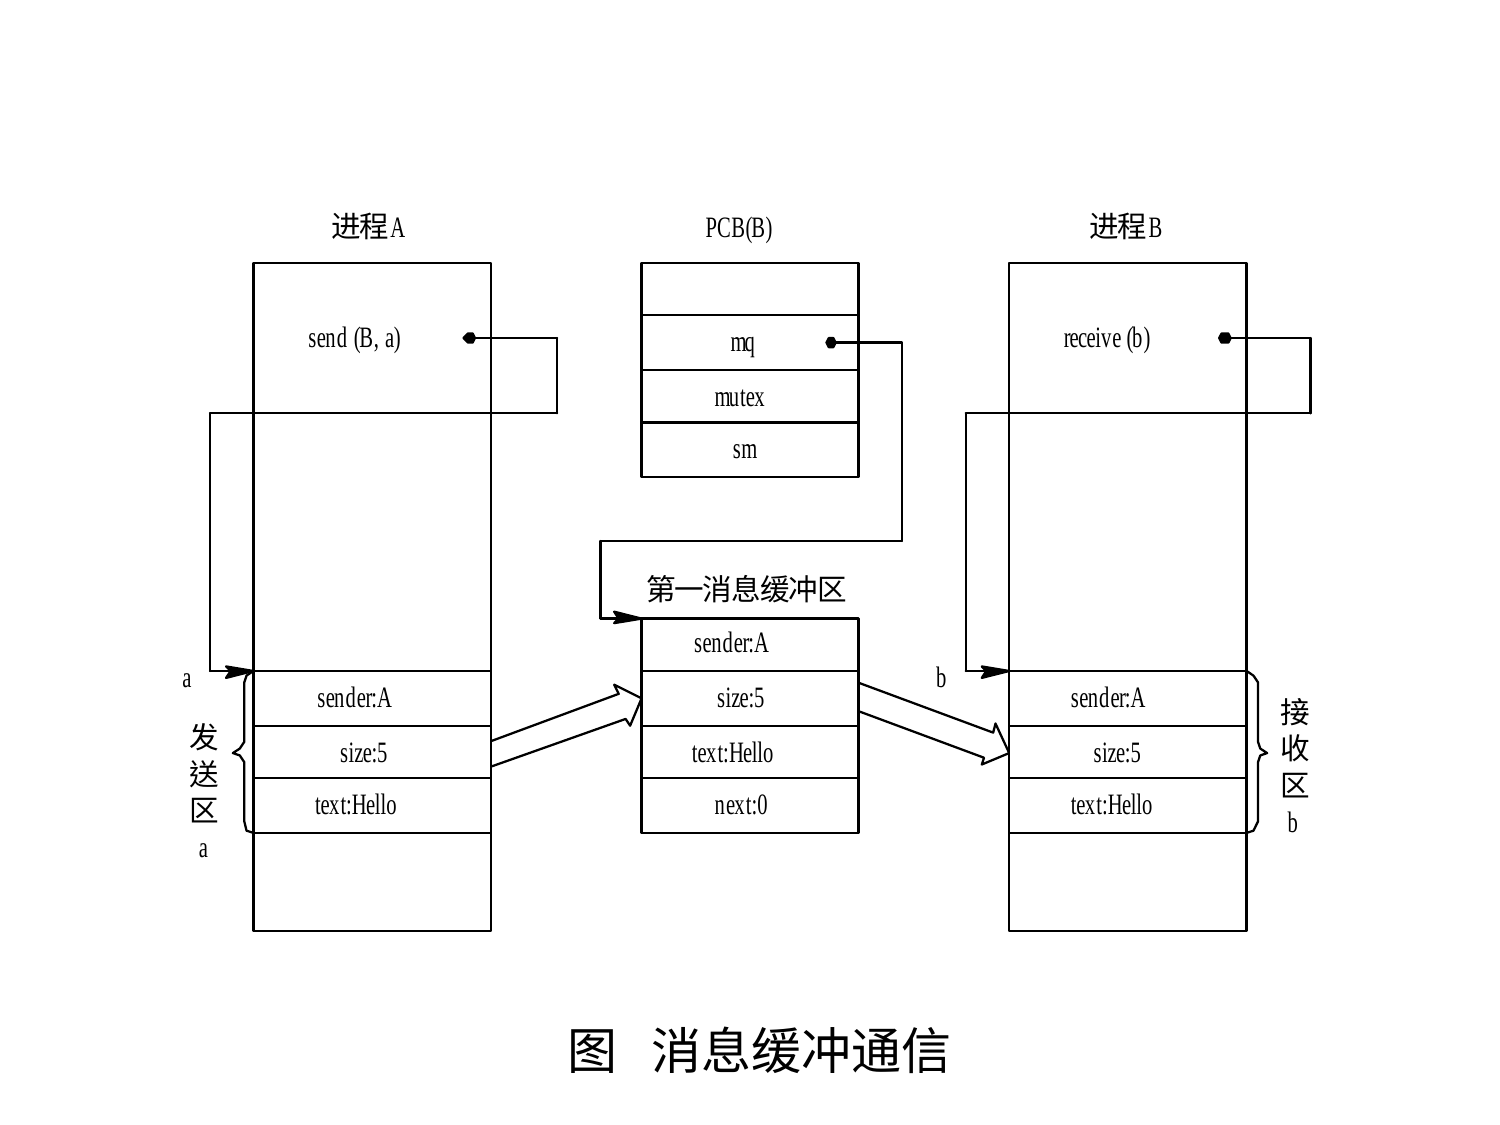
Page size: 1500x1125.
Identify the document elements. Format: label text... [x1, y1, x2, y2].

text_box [0, 187, 1500, 941]
text_box 图 消息缓冲通信 [552, 1012, 978, 1088]
